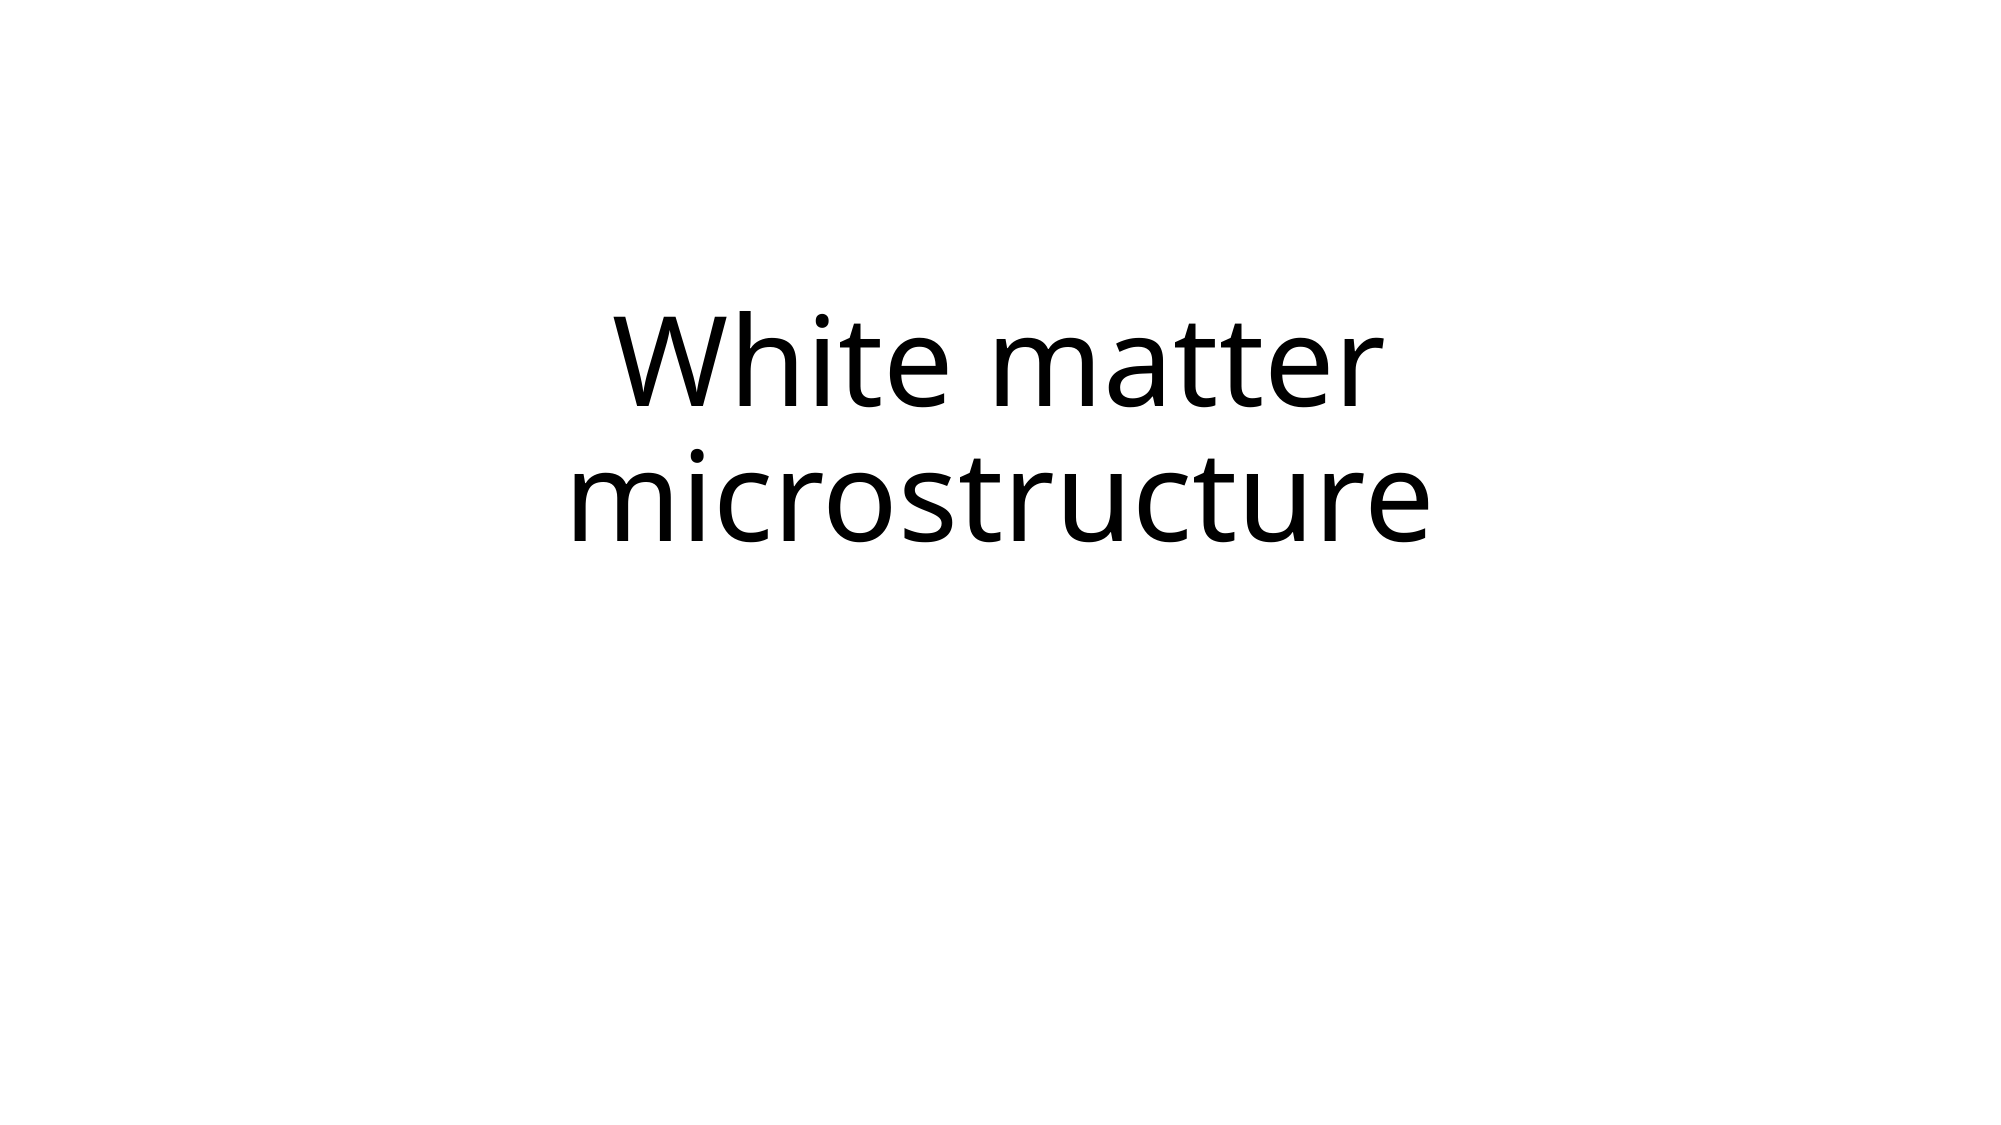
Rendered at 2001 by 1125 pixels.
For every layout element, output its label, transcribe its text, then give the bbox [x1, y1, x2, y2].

title White matter microstructure [249, 184, 1750, 576]
